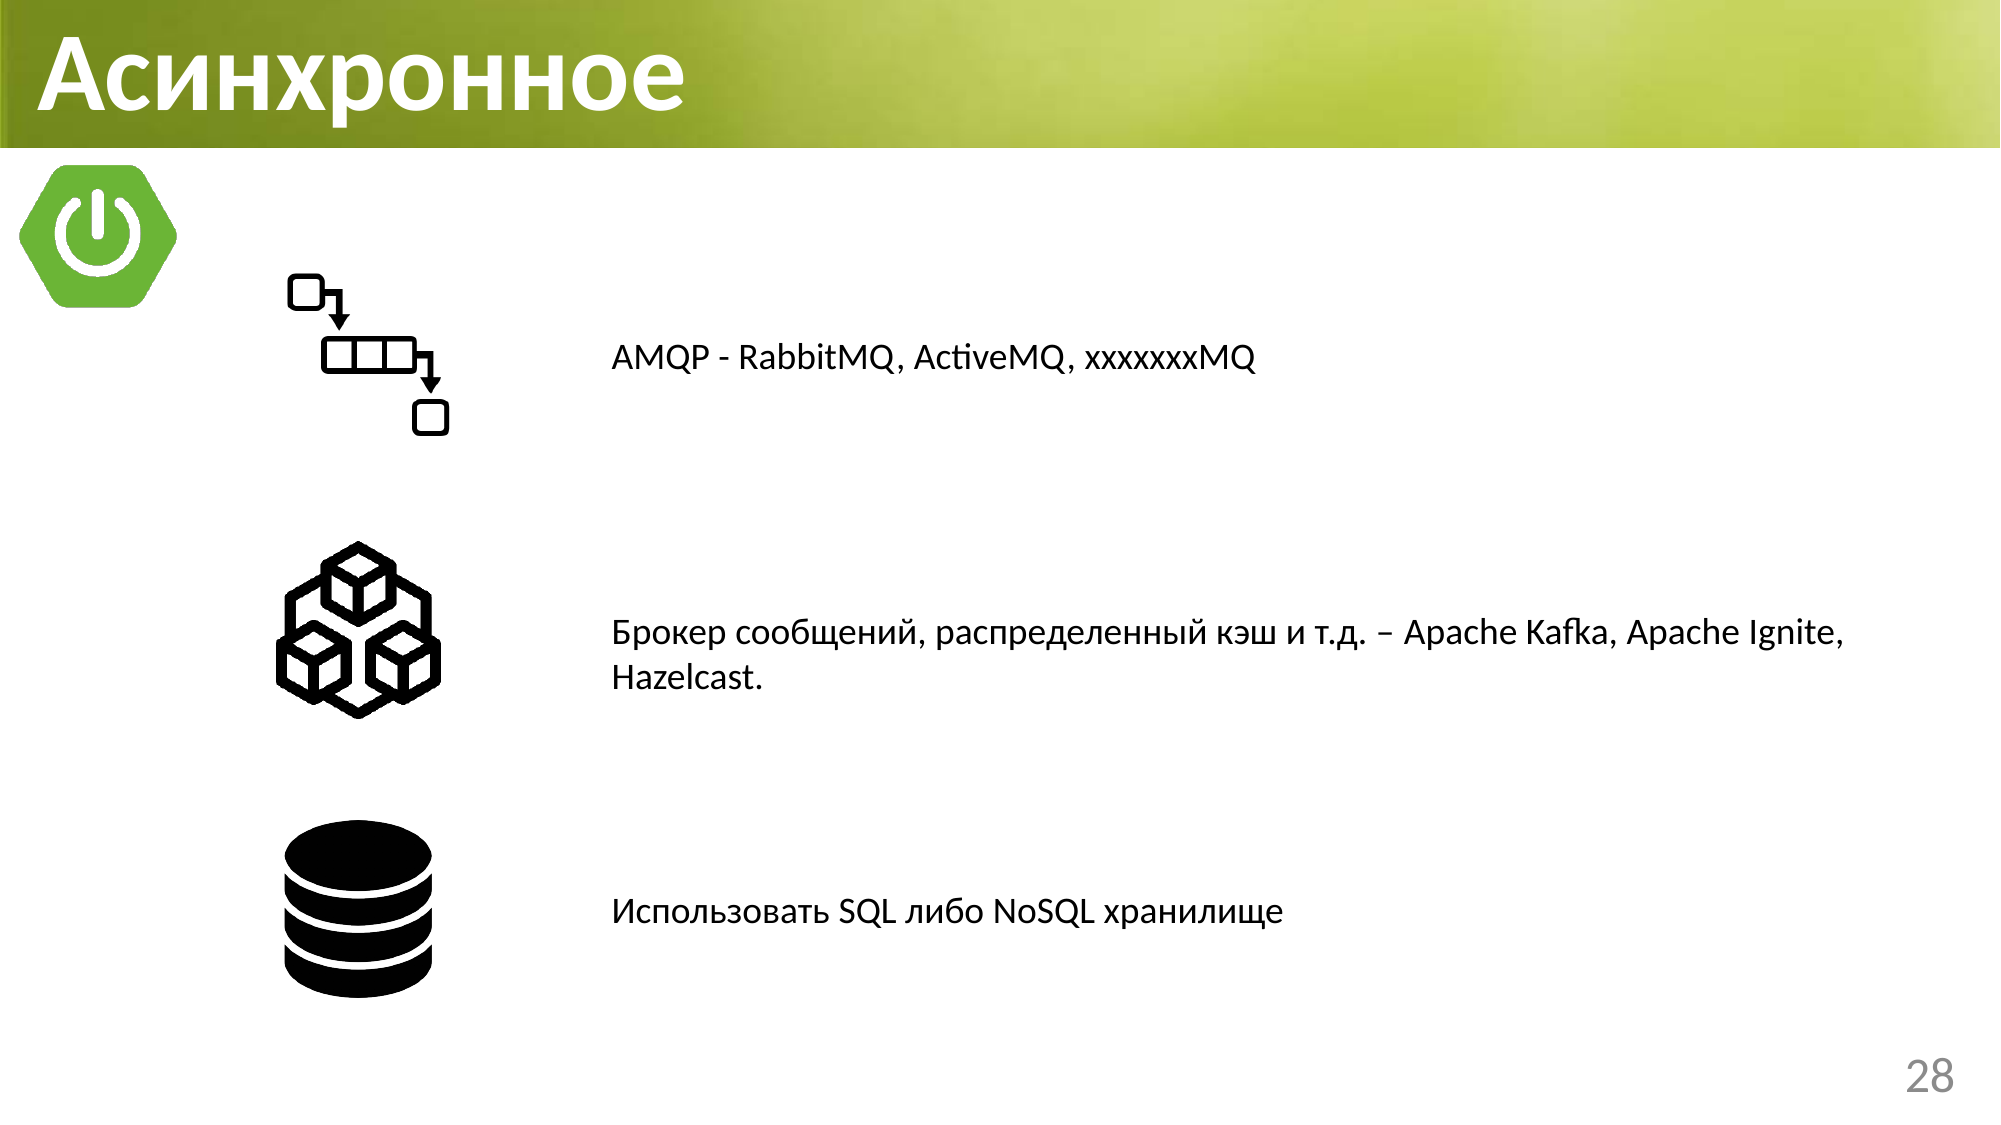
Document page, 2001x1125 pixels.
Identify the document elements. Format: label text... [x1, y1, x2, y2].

text_box AMQP - RabbitMQ, ActiveMQ, xxxxxxxMQ [596, 324, 1878, 384]
picture [269, 541, 447, 719]
text_box Брокер сообщений, распределенный кэш и т.д. – Apache Kafka, Apache Ignite, Hazelcast. [596, 599, 1878, 705]
picture [269, 820, 447, 998]
picture [0, 0, 2000, 325]
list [279, 265, 457, 444]
text_box Использовать SQL либо NoSQL хранилище [596, 878, 1878, 939]
slide_number 28 [1520, 1042, 1971, 1103]
